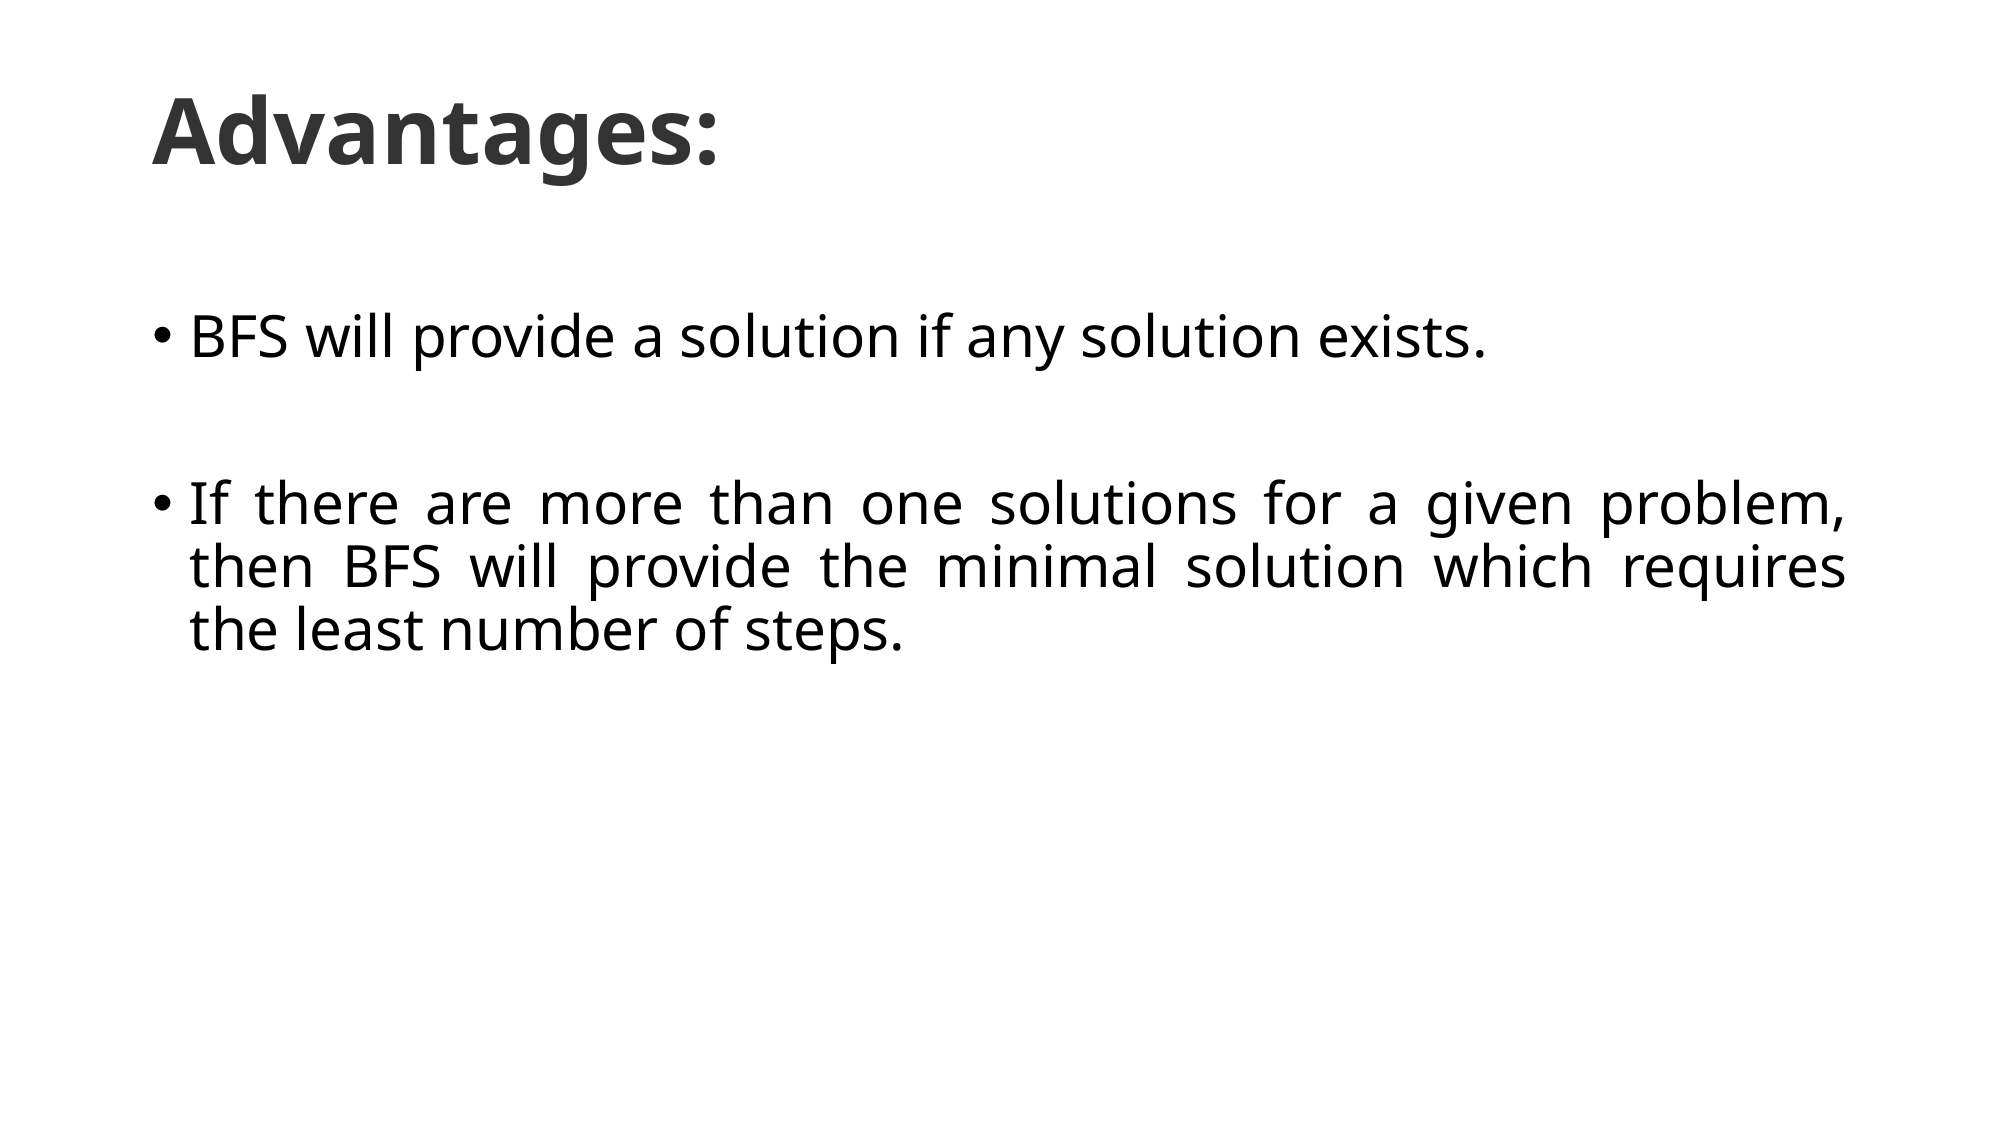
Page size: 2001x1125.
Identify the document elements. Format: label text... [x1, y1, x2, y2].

list BFS will provide a solution if any solution exists. If there are more than one solutions for a given problem, then BFS will provide the minimal solution which requires the least number of steps. [137, 299, 1863, 1014]
title Advantages: [137, 59, 1863, 210]
